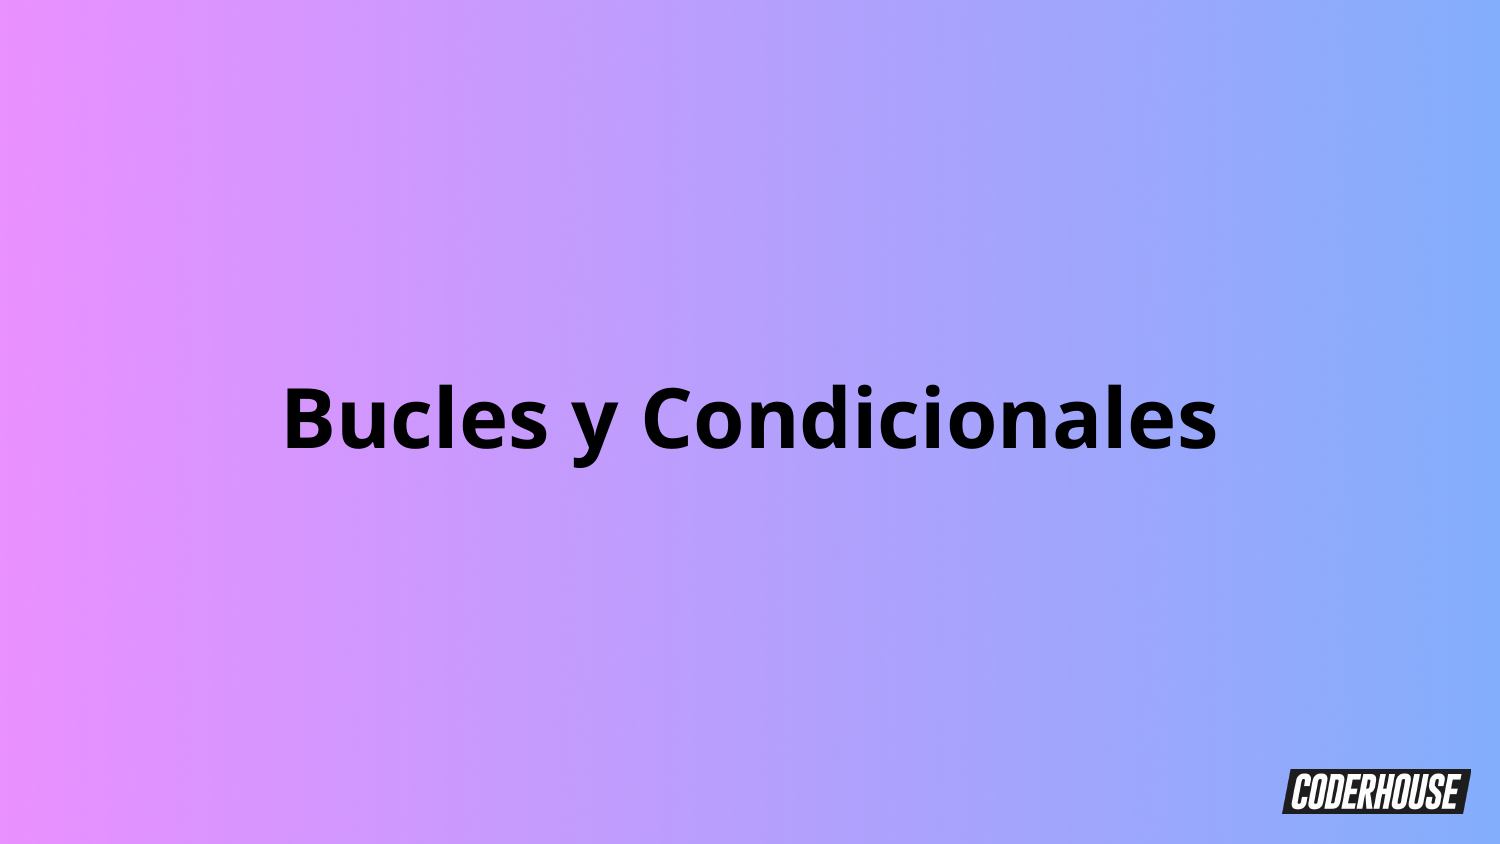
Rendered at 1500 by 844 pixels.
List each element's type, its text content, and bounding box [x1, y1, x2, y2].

text_box Bucles y Condicionales [239, 361, 1261, 482]
picture [0, 0, 1500, 844]
